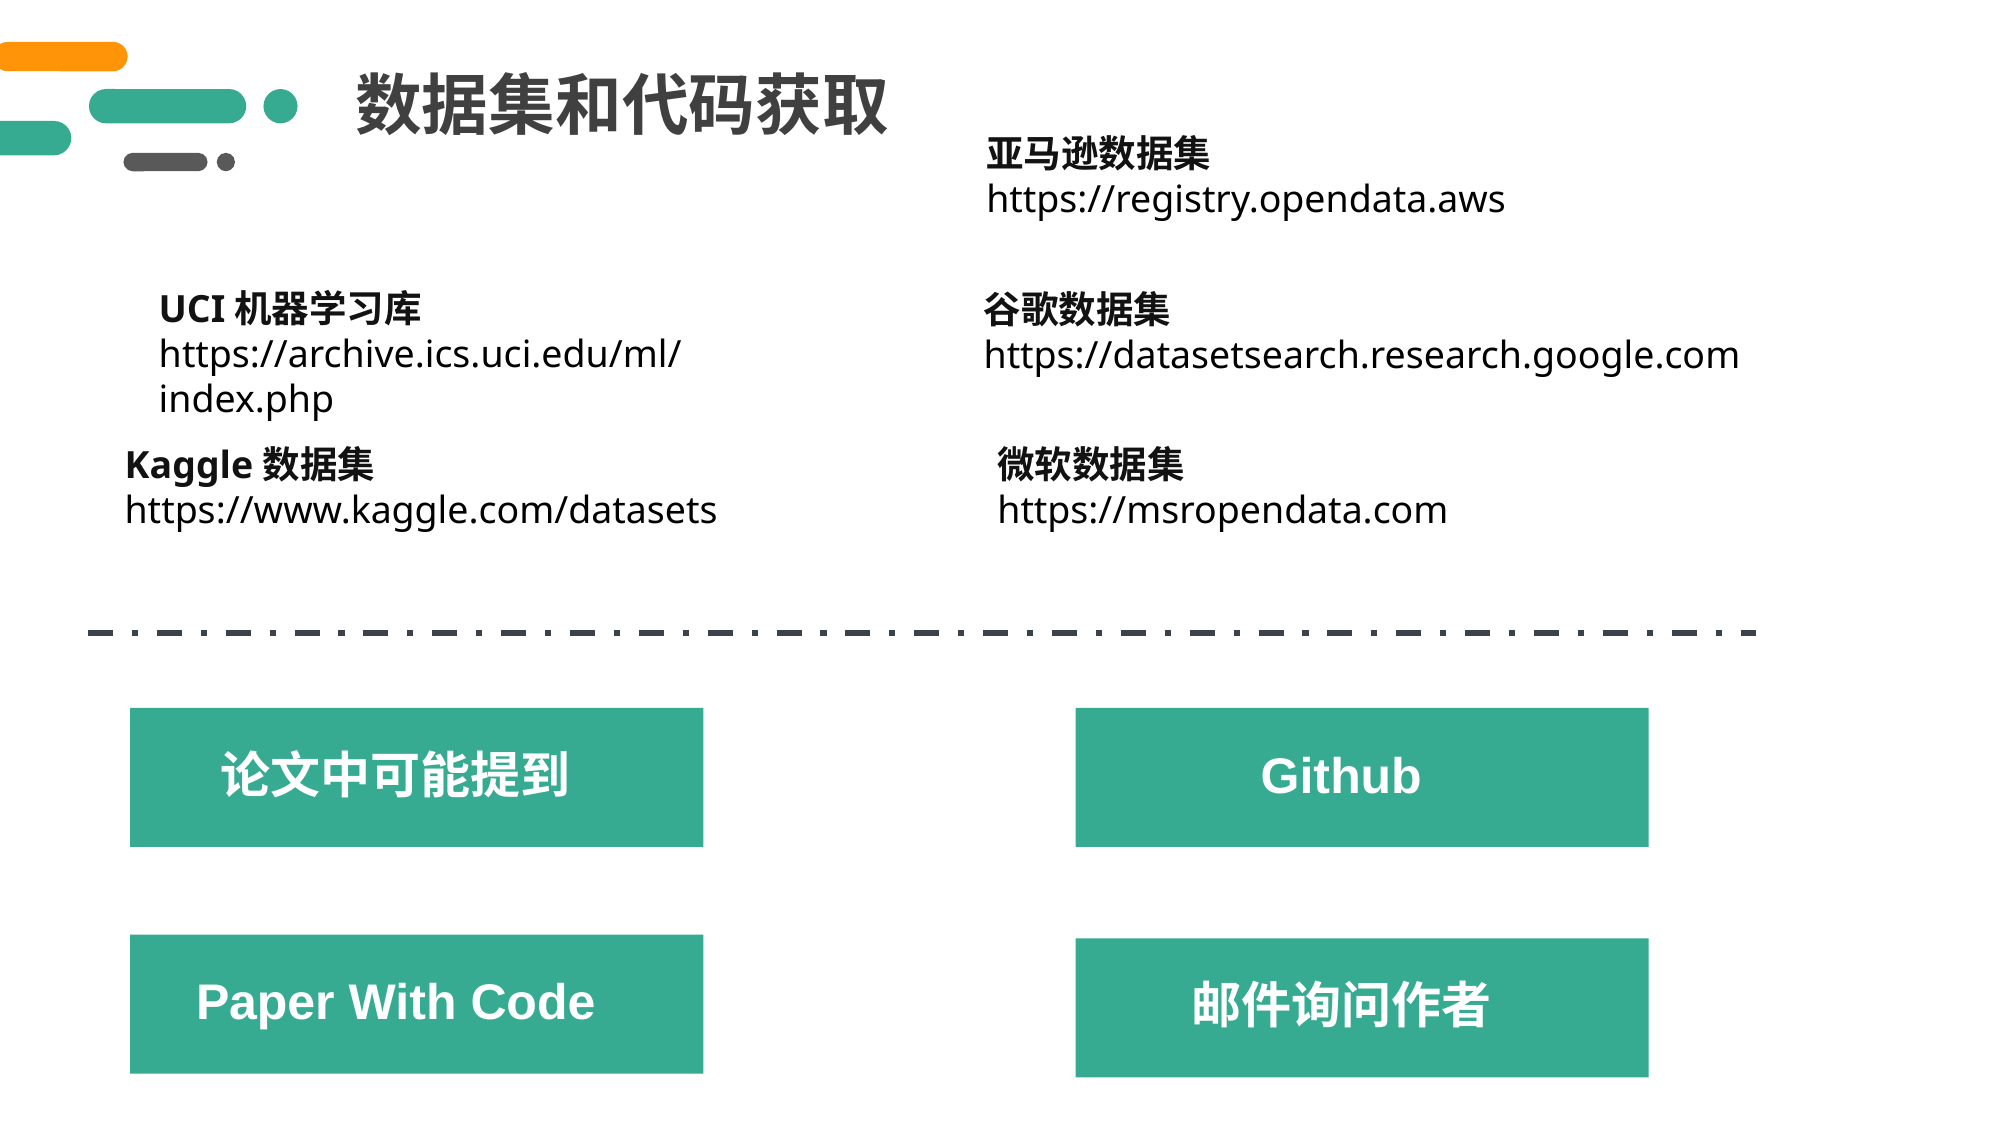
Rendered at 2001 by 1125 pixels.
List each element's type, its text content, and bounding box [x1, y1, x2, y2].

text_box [1075, 707, 1649, 847]
text_box UCI机器学习库 https://archive.ics.uci.edu/ml/index.php [143, 277, 794, 428]
text_box 谷歌数据集 https://datasetsearch.research.google.com [968, 278, 1756, 383]
text_box 微软数据集 https://msropendata.com [982, 433, 1464, 539]
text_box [130, 707, 704, 847]
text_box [1075, 938, 1649, 1078]
text_box Kaggle数据集 https://www.kaggle.com/datasets [109, 433, 733, 539]
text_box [0, 41, 907, 172]
text_box 亚马逊数据集 https://registry.opendata.aws [971, 122, 1521, 228]
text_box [130, 934, 704, 1074]
